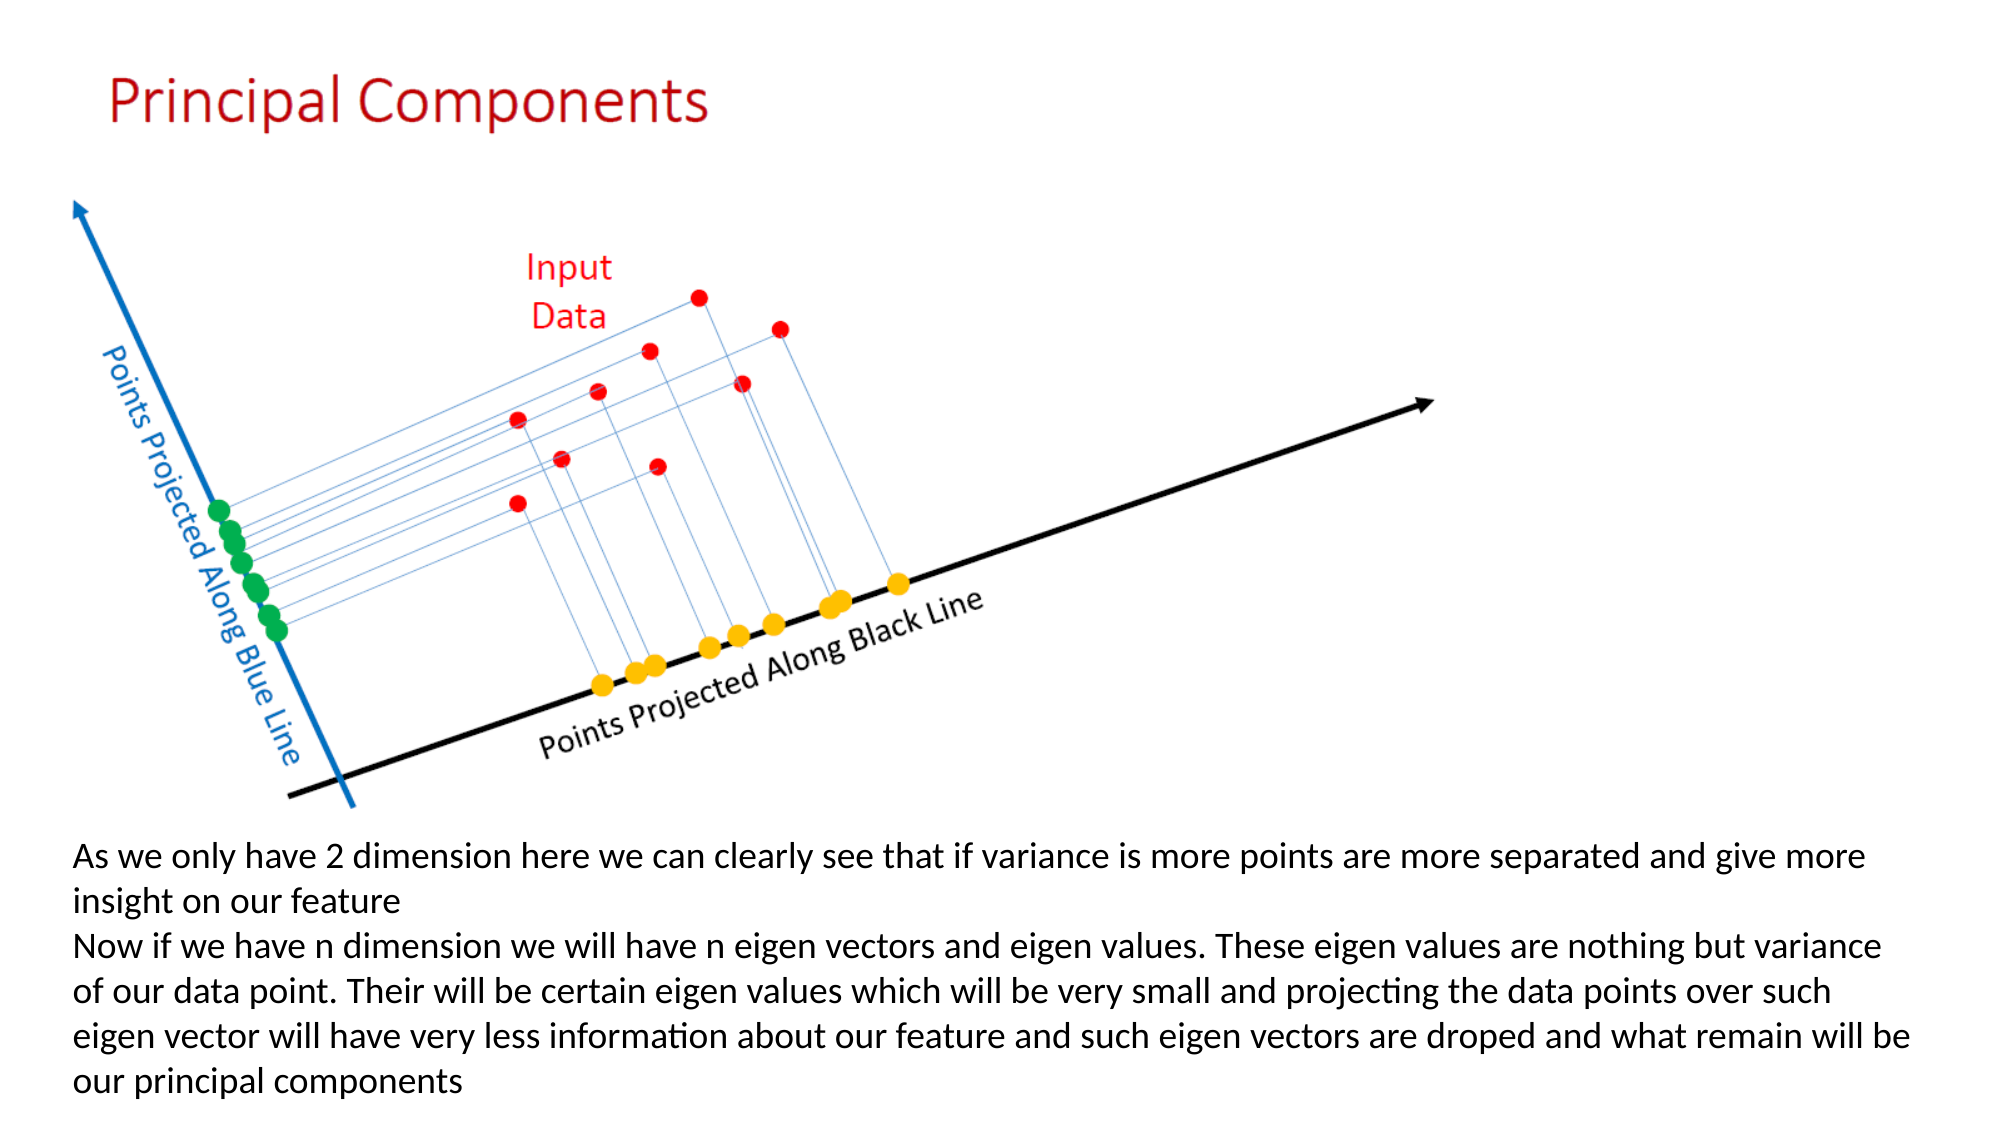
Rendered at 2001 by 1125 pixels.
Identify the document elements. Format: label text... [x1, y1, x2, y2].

picture [69, 42, 1454, 819]
text_box As we only have 2 dimension here we can clearly see that if variance is more points are more separated and give more insight on our feature Now if we have n dimension we will have n eigen vectors and eigen values. These eigen values are nothing but variance of our data point. Their will be certain eigen values which will be very small and projecting the data points over such eigen vector will have very less information about our feature and such eigen vectors are droped and what remain will be our principal components [57, 823, 1929, 1108]
